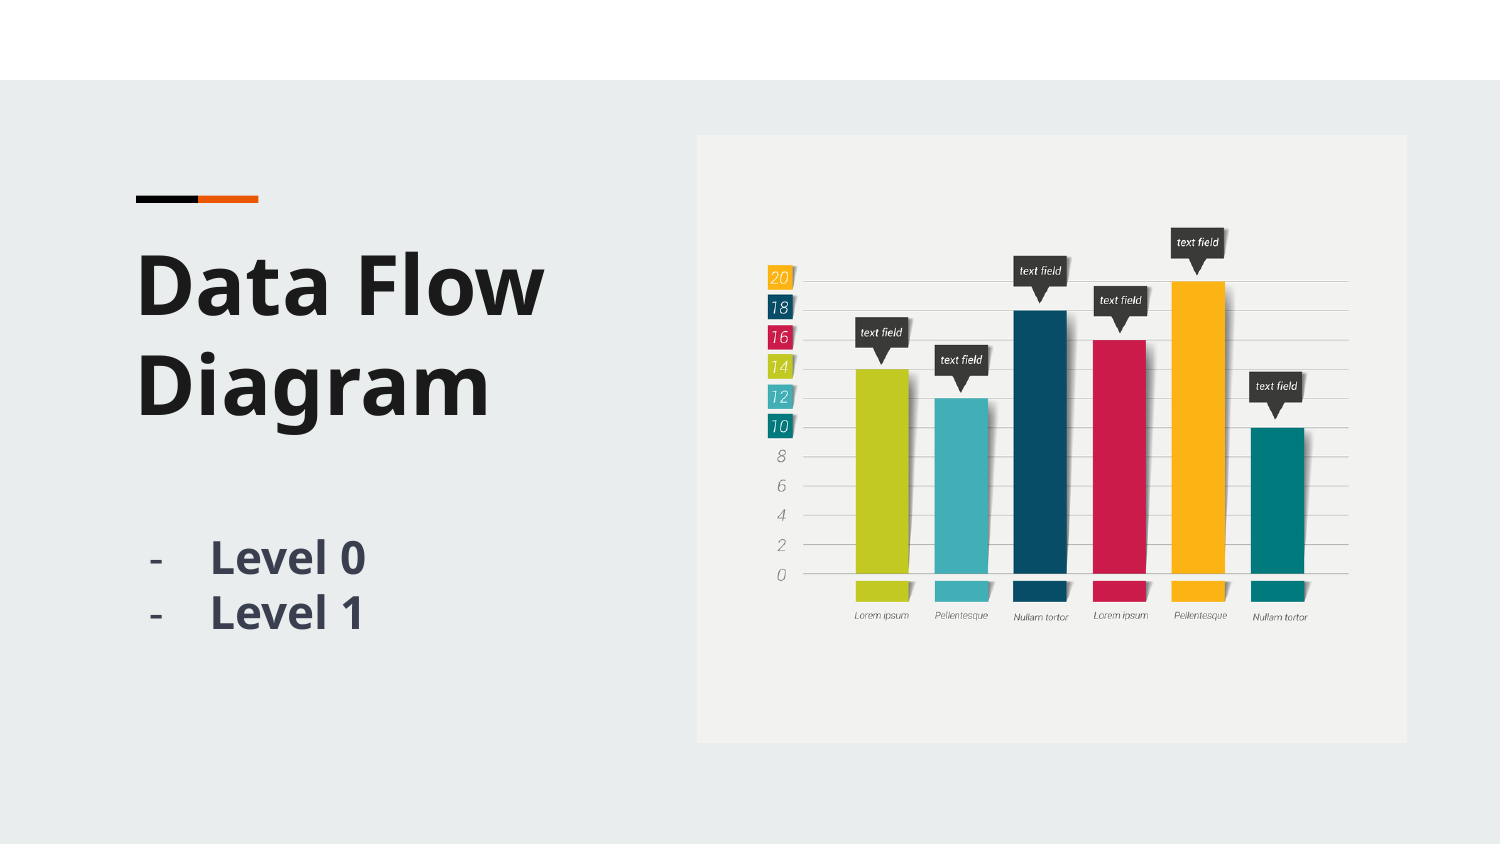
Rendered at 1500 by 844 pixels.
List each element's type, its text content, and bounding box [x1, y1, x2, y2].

text_box Level 0 Level 1 [119, 513, 741, 754]
text_box Data Flow Diagram [119, 216, 692, 513]
picture [697, 134, 1407, 743]
